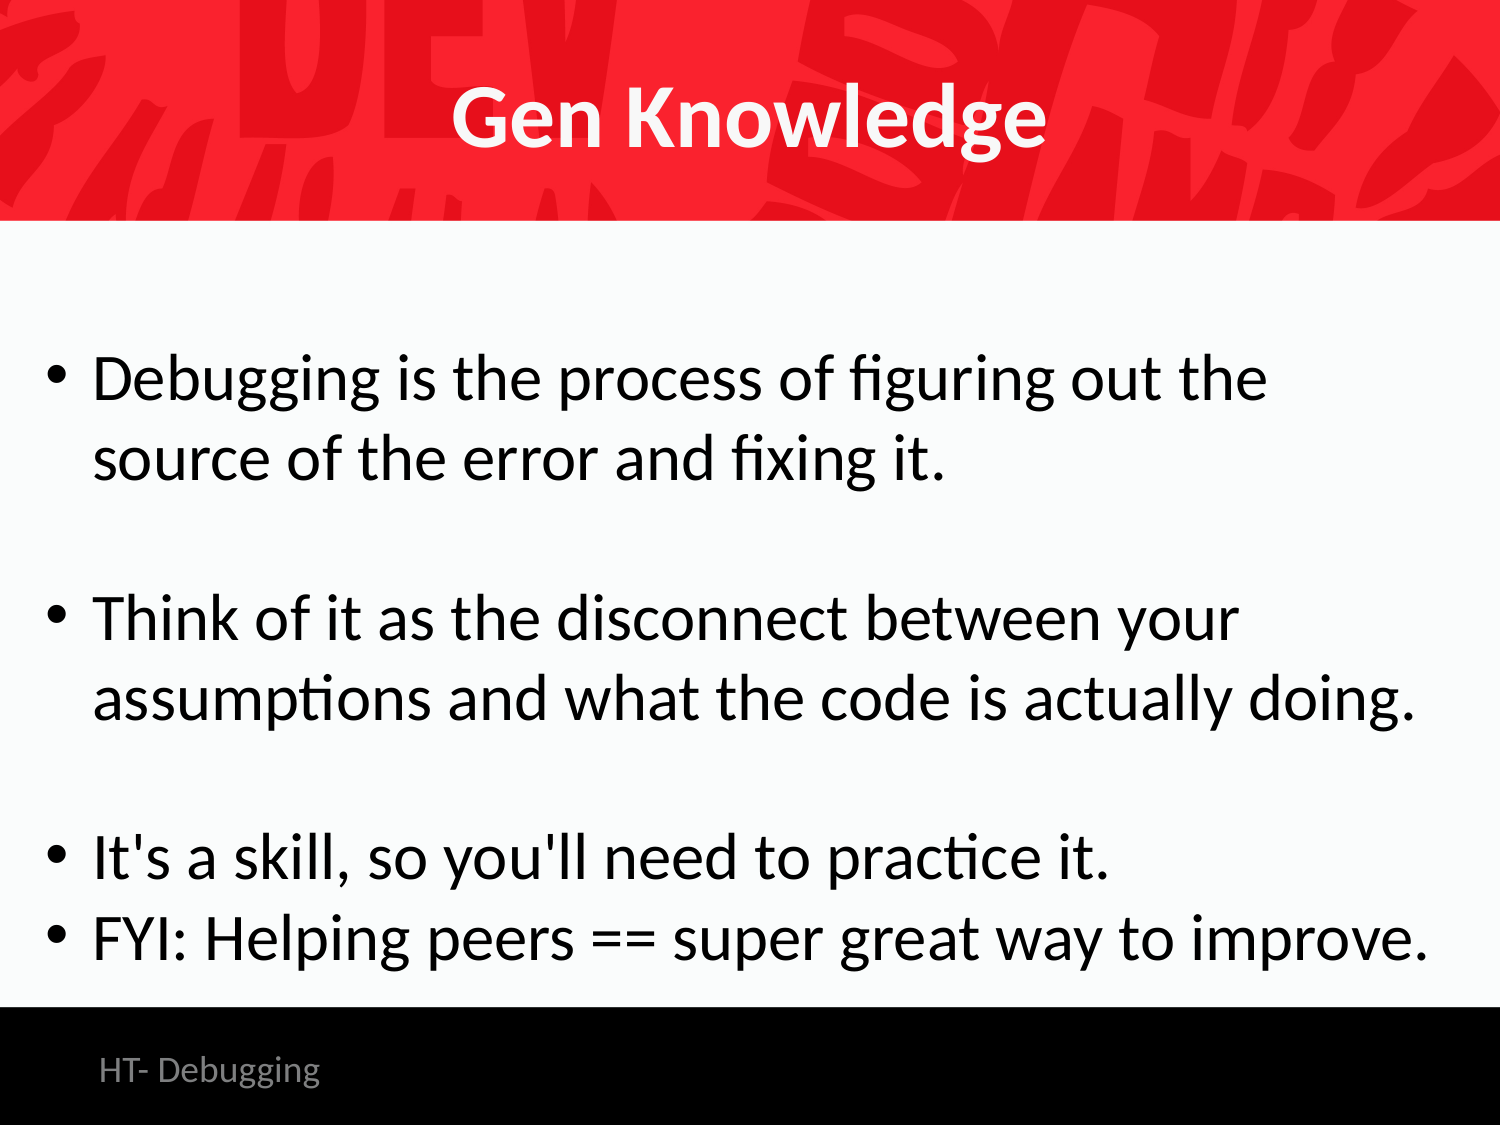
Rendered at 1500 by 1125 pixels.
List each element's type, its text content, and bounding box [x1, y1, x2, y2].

text_box Debugging is the process of figuring out the source of the error and fixing it. Think of it as the disconnect between your assumptions and what the code is actually doing. It's a skill, so you'll need to practice it. FYI: Helping peers == super great way to improve. [30, 246, 1457, 981]
footer HT- Debugging [83, 1038, 1434, 1098]
picture [0, 0, 1500, 1125]
title Gen Knowledge [75, 17, 1425, 205]
